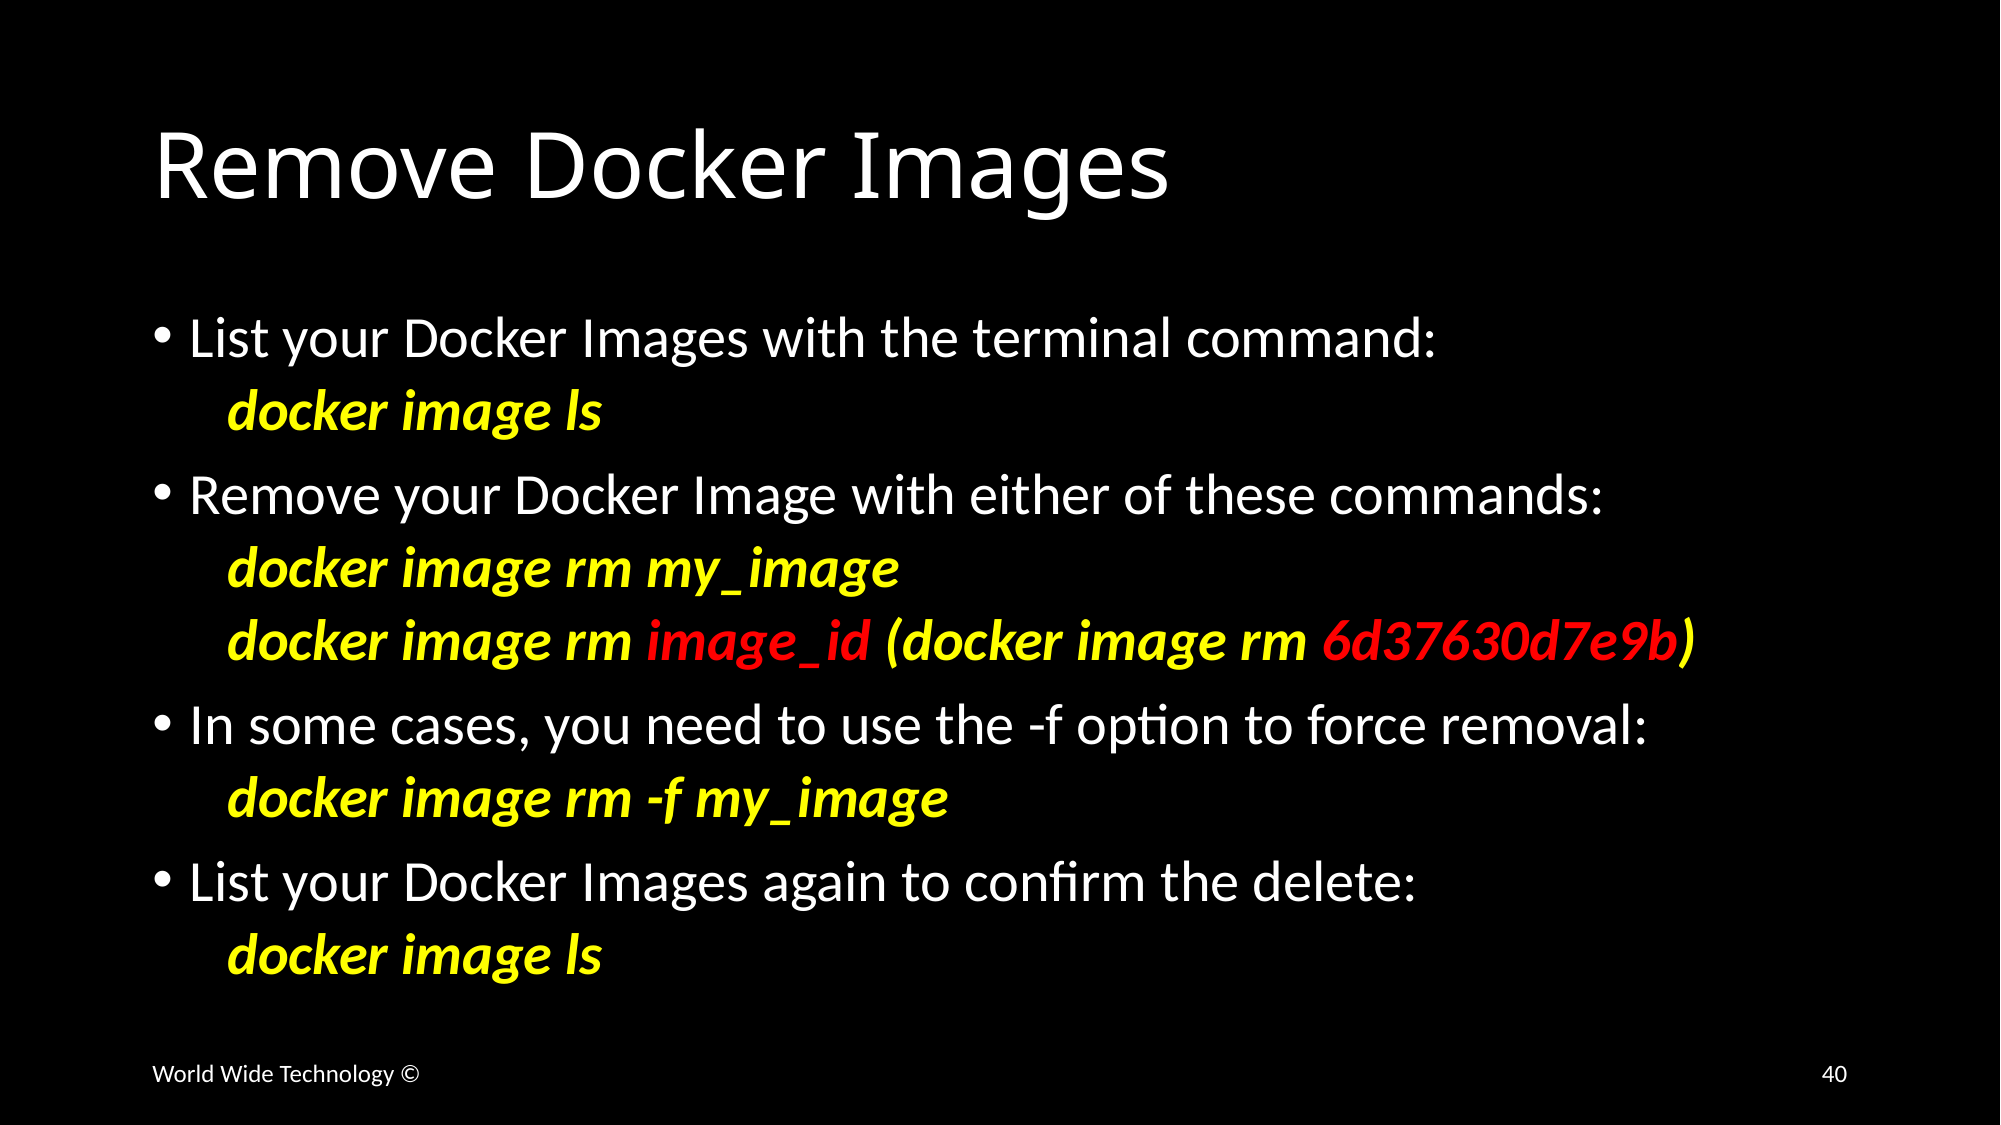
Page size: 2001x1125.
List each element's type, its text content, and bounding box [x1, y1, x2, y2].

list List your Docker Images with the terminal command: docker image ls Remove your Docker Image with either of these commands: docker image rm my_image docker image rm image_id (docker image rm 6d37630d7e9b) In some cases, you need to use the -f option to force removal: docker image rm -f my_image List your Docker Images again to confirm the delete: docker image ls [137, 299, 1863, 1014]
slide_number World Wide Technology © [137, 1042, 588, 1103]
slide_number 40 [1412, 1042, 1863, 1103]
title Remove Docker Images [137, 59, 1863, 278]
